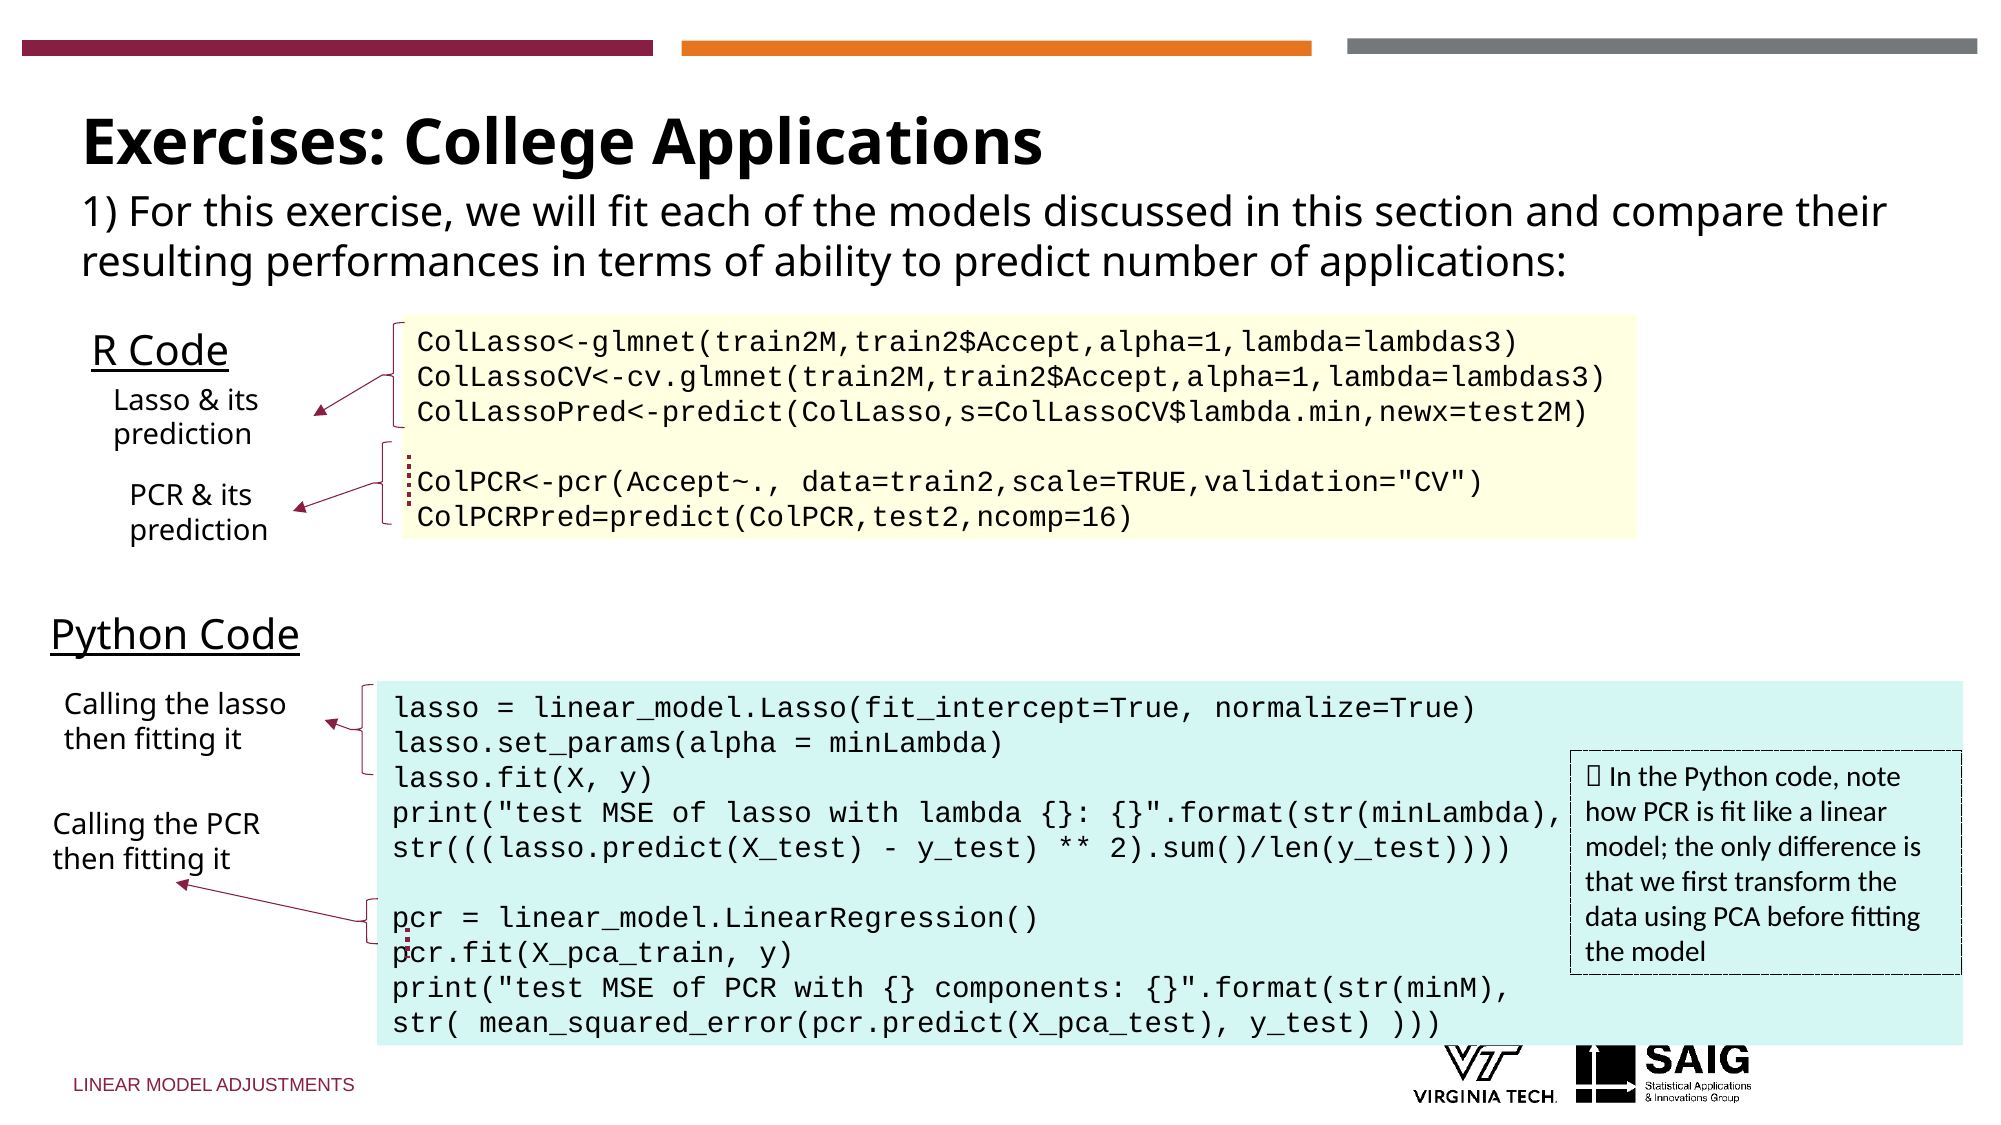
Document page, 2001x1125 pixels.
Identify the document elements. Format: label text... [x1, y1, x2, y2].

text_box [350, 683, 374, 776]
picture [1576, 1046, 1751, 1103]
footer Linear Model Adjustments [58, 1053, 1177, 1114]
text_box Calling the lasso then fitting it [49, 677, 325, 763]
text_box Python Code [35, 575, 368, 666]
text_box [292, 482, 374, 512]
text_box Calling the PCR then fitting it [38, 797, 314, 883]
text_box R Code [76, 291, 410, 381]
text_box Lasso & its prediction [98, 373, 314, 459]
picture [1413, 1046, 1557, 1103]
text_box 1) For this exercise, we will fit each of the models discussed in this section and compare their resulting performances in terms of ability to predict number of applications: [66, 177, 1921, 293]
text_box ColLasso<-glmnet(train2M,train2$Accept,alpha=1,lambda=lambdas3) ColLassoCV<-cv.glmnet(train2M,train2$Accept,alpha=1,lambda=lambdas3) ColLassoPred<-predict(ColLasso,s=ColLassoCV$lambda.min,newx=test2M) ColPCR<-pcr(Accept~., data=train2,scale=TRUE,validation="CV") ColPCRPred=predict(ColPCR,test2,ncomp=16) [402, 314, 1637, 540]
text_box [382, 321, 405, 429]
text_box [313, 375, 383, 417]
text_box [374, 441, 392, 525]
text_box  In the Python code, note how PCR is fit like a linear model; the only difference is that we first transform the data using PCA before fitting the model [1570, 750, 1962, 975]
title Exercises: College Applications [66, 101, 1876, 177]
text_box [175, 883, 356, 922]
text_box lasso = linear_model.Lasso(fit_intercept=True, normalize=True) lasso.set_params(alpha = minLambda) lasso.fit(X, y) print("test MSE of lasso with lambda {}: {}".format(str(minLambda), str(((lasso.predict(X_test) - y_test) ** 2).sum()/len(y_test)))) pcr = linear_model.LinearRegression() pcr.fit(X_pca_train, y) print("test MSE of PCR with {} components: {}".format(str(minM), str( mean_squared_error(pcr.predict(X_pca_test), y_test) ))) [377, 681, 1963, 1046]
text_box PCR & its prediction [114, 468, 293, 554]
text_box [324, 720, 351, 730]
text_box [356, 898, 378, 945]
